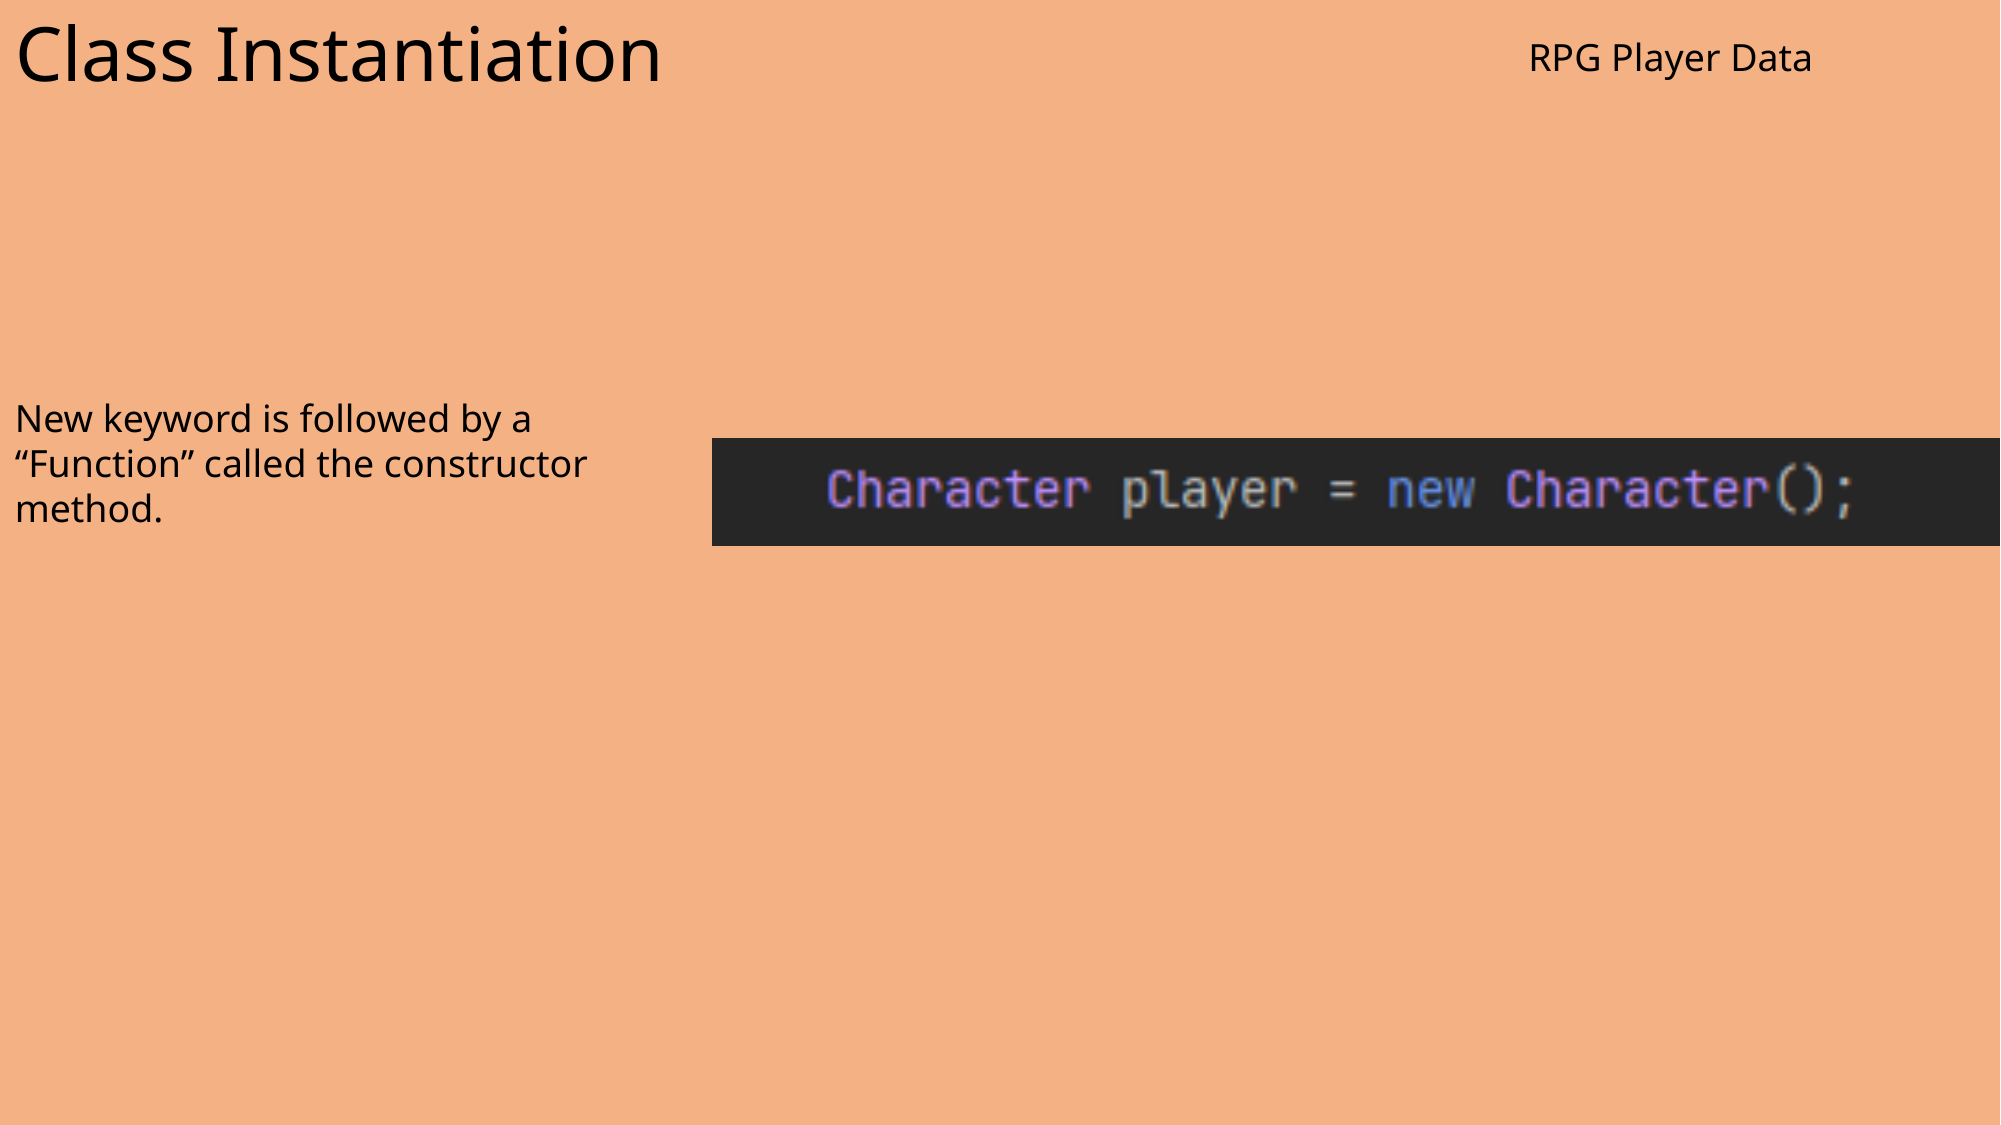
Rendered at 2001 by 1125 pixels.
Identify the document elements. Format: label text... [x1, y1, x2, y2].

picture [712, 438, 2000, 546]
text_box RPG Player Data [1513, 26, 2000, 87]
title Class Instantiation [0, 0, 1670, 115]
text_box New keyword is followed by a “Function” called the constructor method. [0, 387, 625, 537]
